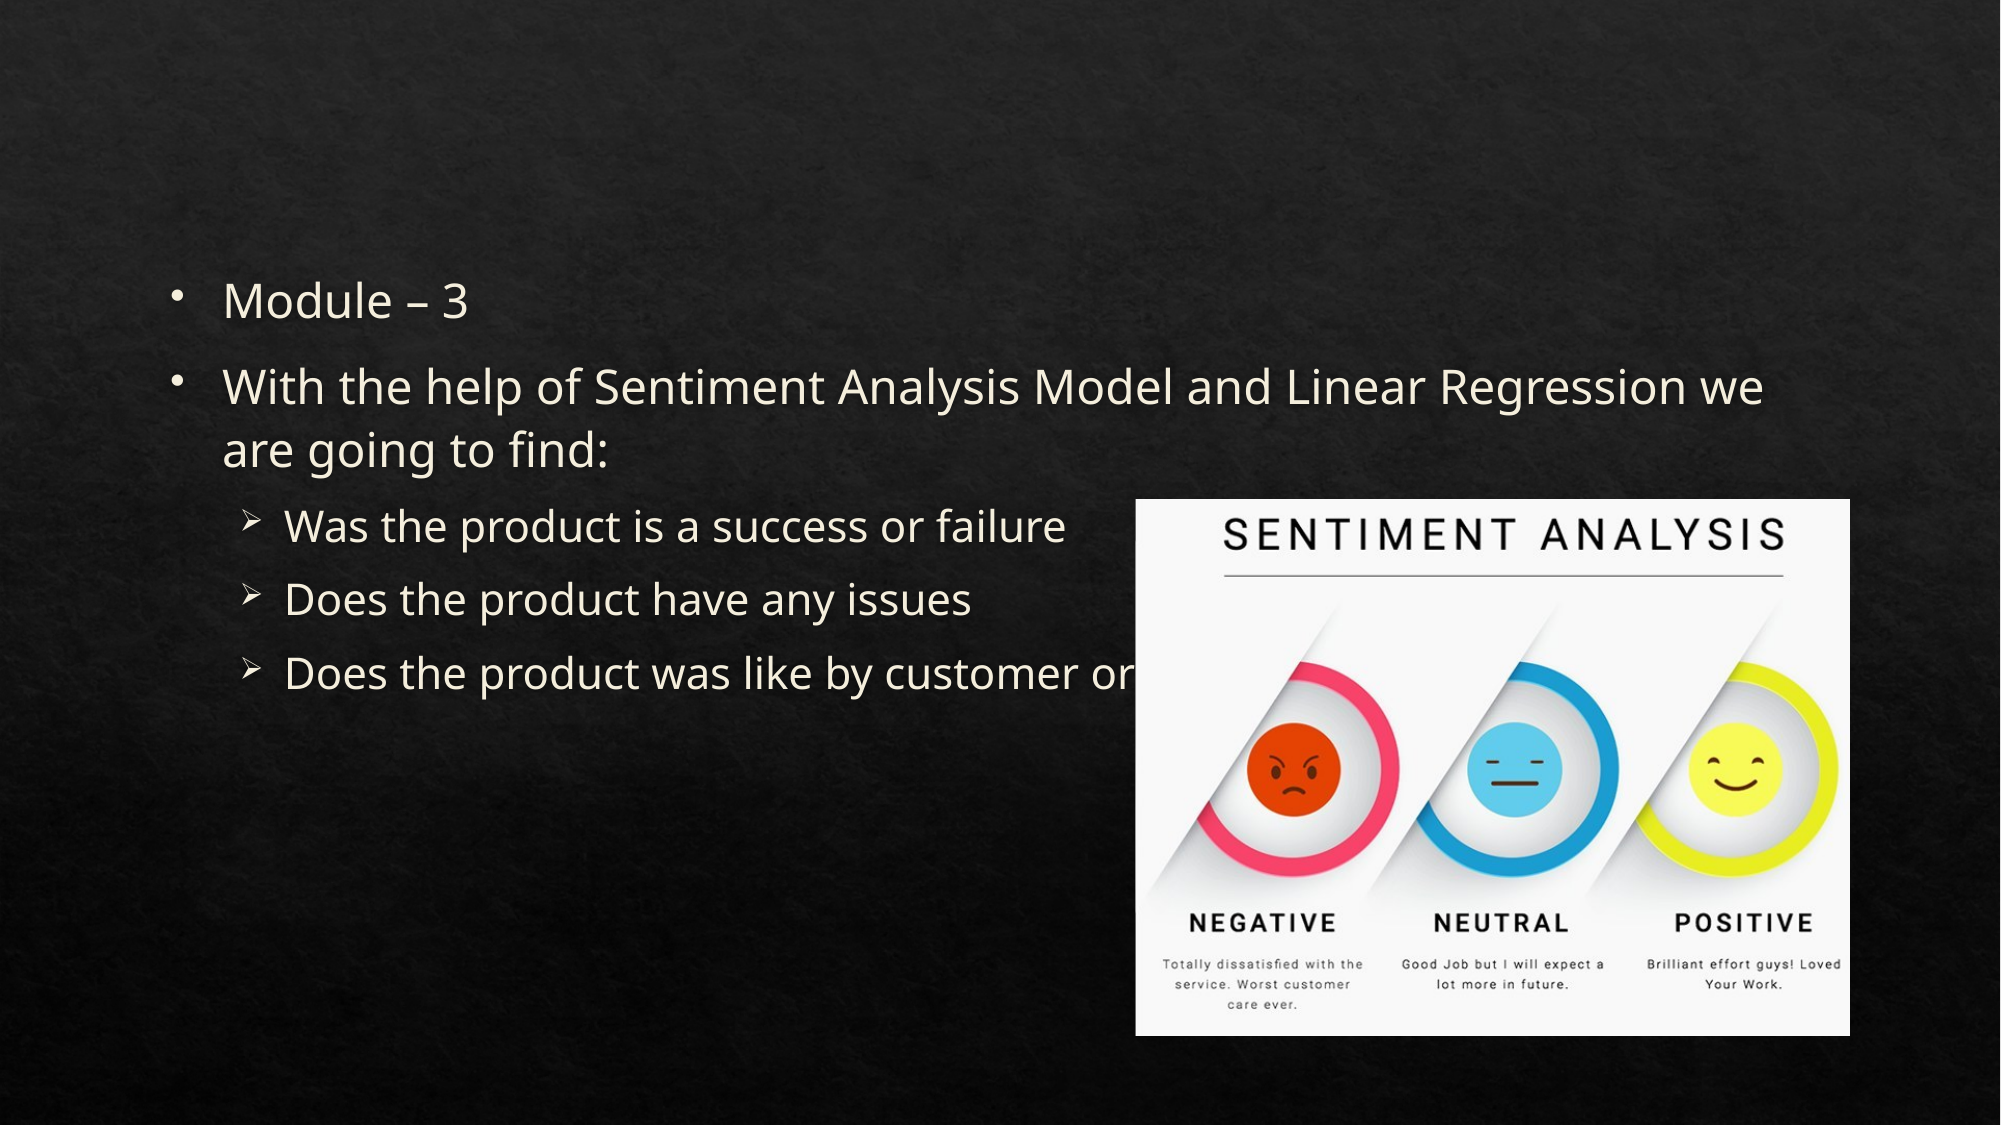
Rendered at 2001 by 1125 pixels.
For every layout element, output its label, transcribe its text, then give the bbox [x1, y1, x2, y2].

picture [1135, 499, 1850, 1036]
list Module – 3 With the help of Sentiment Analysis Model and Linear Regression we are going to find: Was the product is a success or failure Does the product have any issues Does the product was like by customer or not. [150, 257, 1850, 868]
